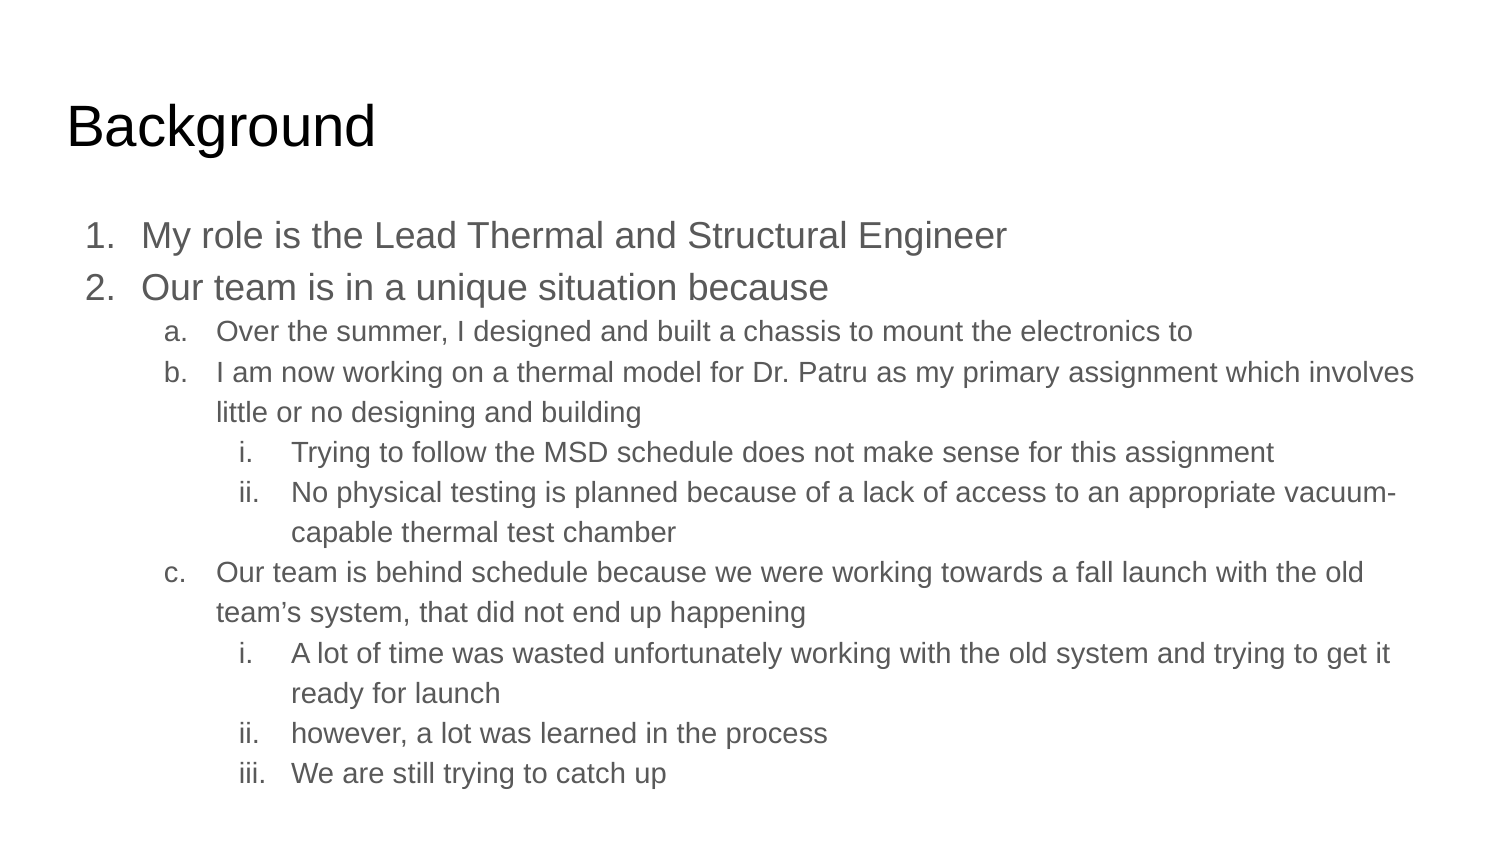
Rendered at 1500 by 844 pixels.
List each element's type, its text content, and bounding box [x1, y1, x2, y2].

title Background [51, 72, 1449, 167]
list My role is the Lead Thermal and Structural Engineer Our team is in a unique situation because Over the summer, I designed and built a chassis to mount the electronics to I am now working on a thermal model for Dr. Patru as my primary assignment which involves little or no designing and building Trying to follow the MSD schedule does not make sense for this assignment No physical testing is planned because of a lack of access to an appropriate vacuum-capable thermal test chamber Our team is behind schedule because we were working towards a fall launch with the old team’s system, that did not end up happening A lot of time was wasted unfortunately working with the old system and trying to get it ready for launch however, a lot was learned in the process We are still trying to catch up [51, 189, 1449, 750]
